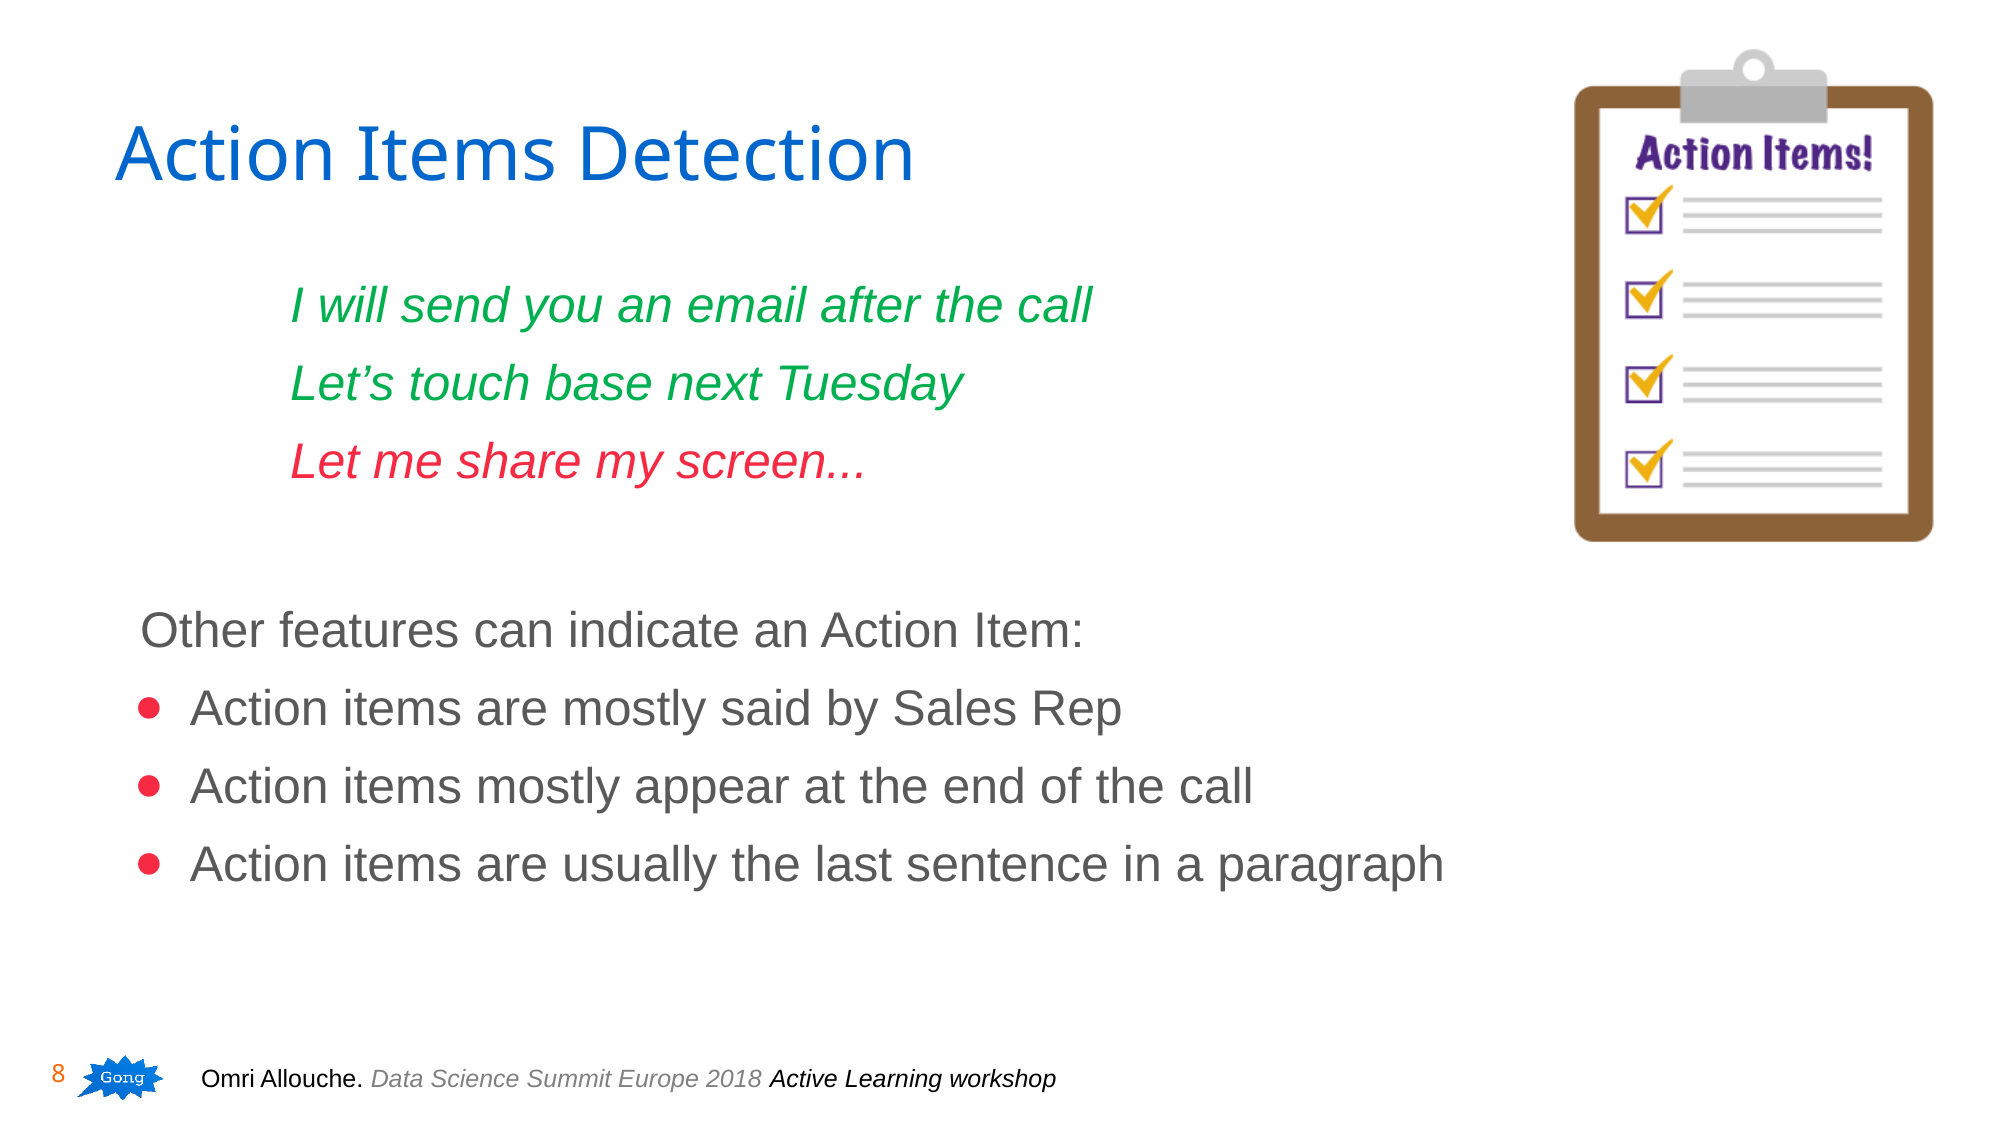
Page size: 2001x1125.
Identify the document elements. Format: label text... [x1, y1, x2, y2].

picture [1561, 37, 1946, 553]
list I will send you an email after the call Let’s touch base next Tuesday Let me share my screen... Other features can indicate an Action Item: Action items are mostly said by Sales Rep Action items mostly appear at the end of the call Action items are usually the last sentence in a paragraph [99, 239, 1900, 1025]
title Action Items Detection [99, 90, 1556, 212]
picture [77, 1055, 163, 1100]
